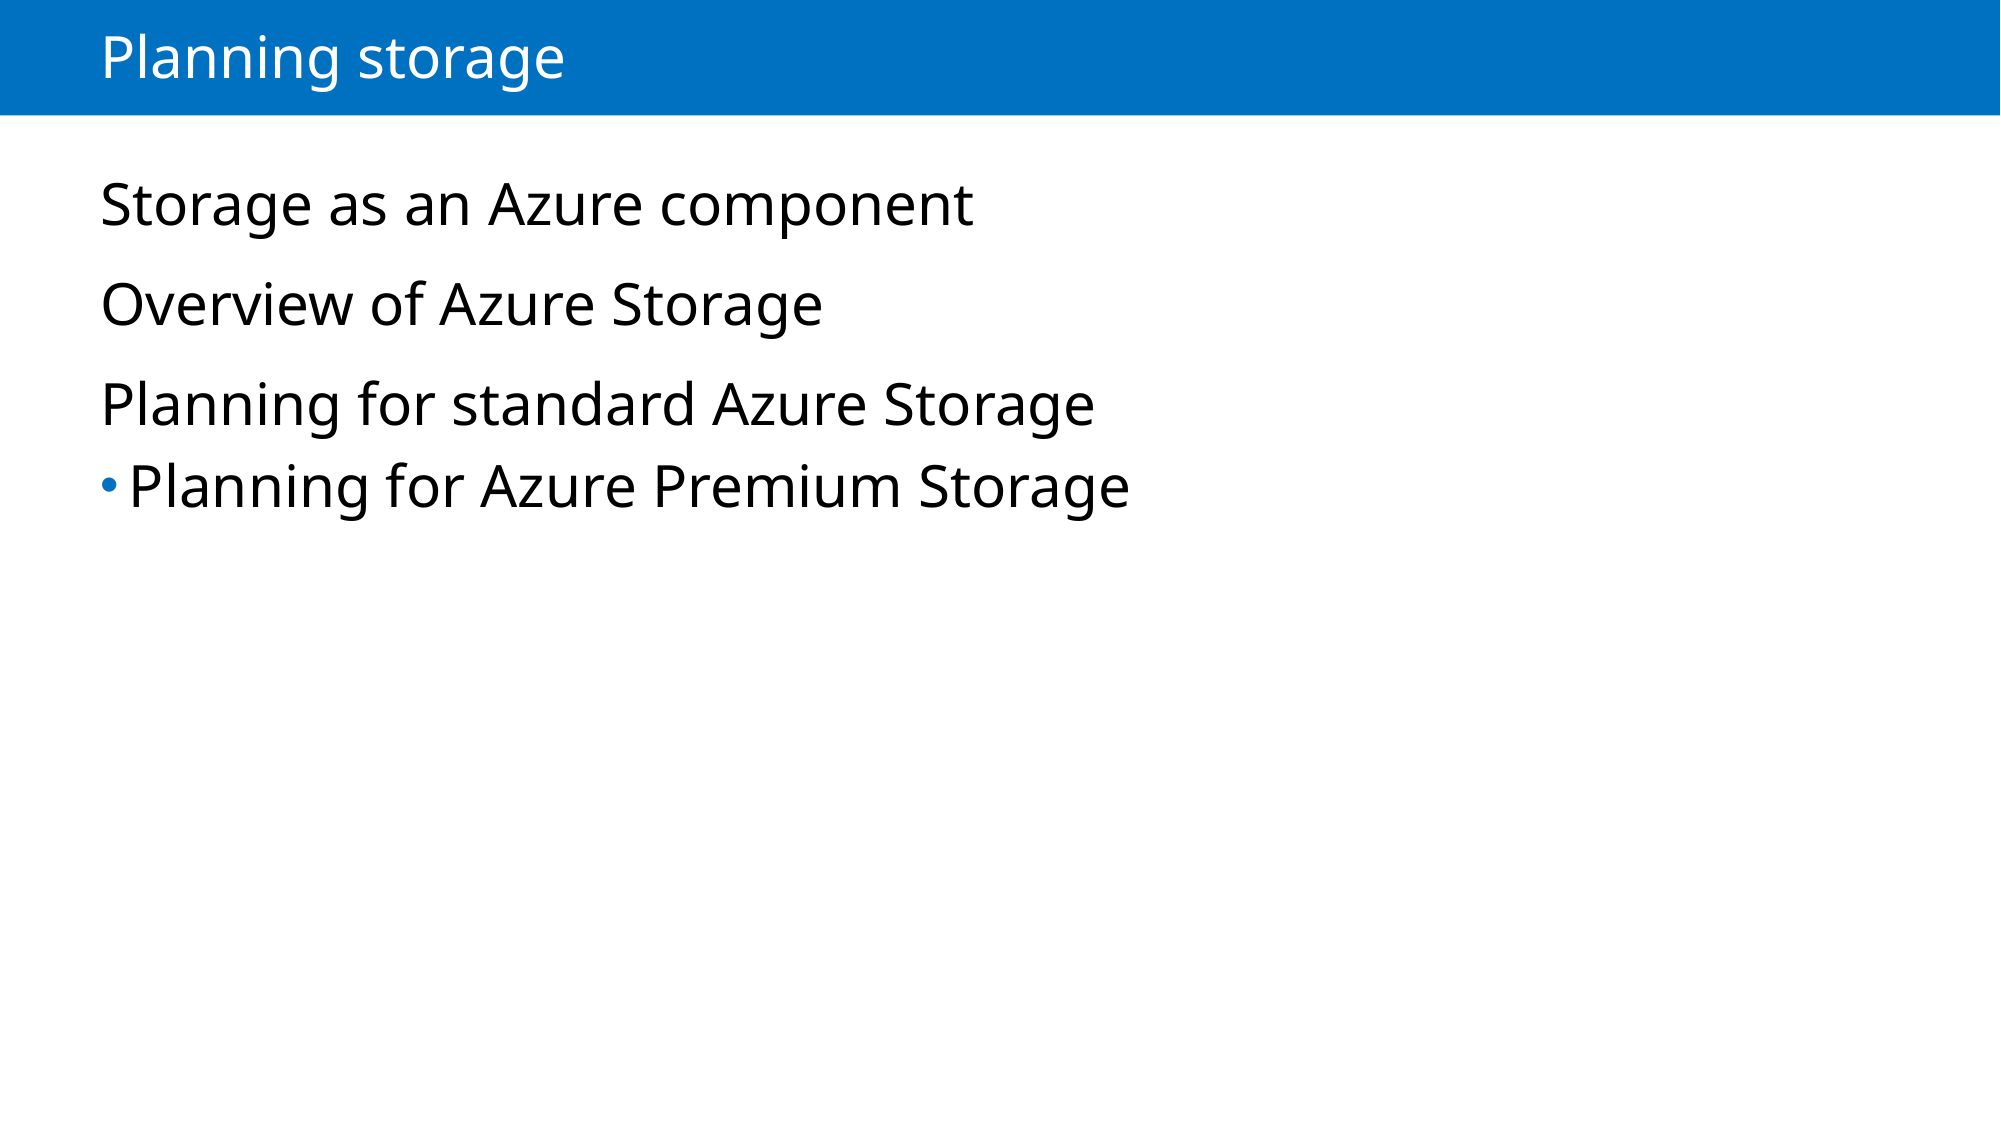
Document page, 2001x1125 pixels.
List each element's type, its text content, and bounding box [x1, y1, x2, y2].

list Storage as an Azure component Overview of Azure Storage Planning for standard Azure Storage Planning for Azure Premium Storage [100, 167, 1877, 1013]
title Planning storage [100, 0, 1802, 122]
